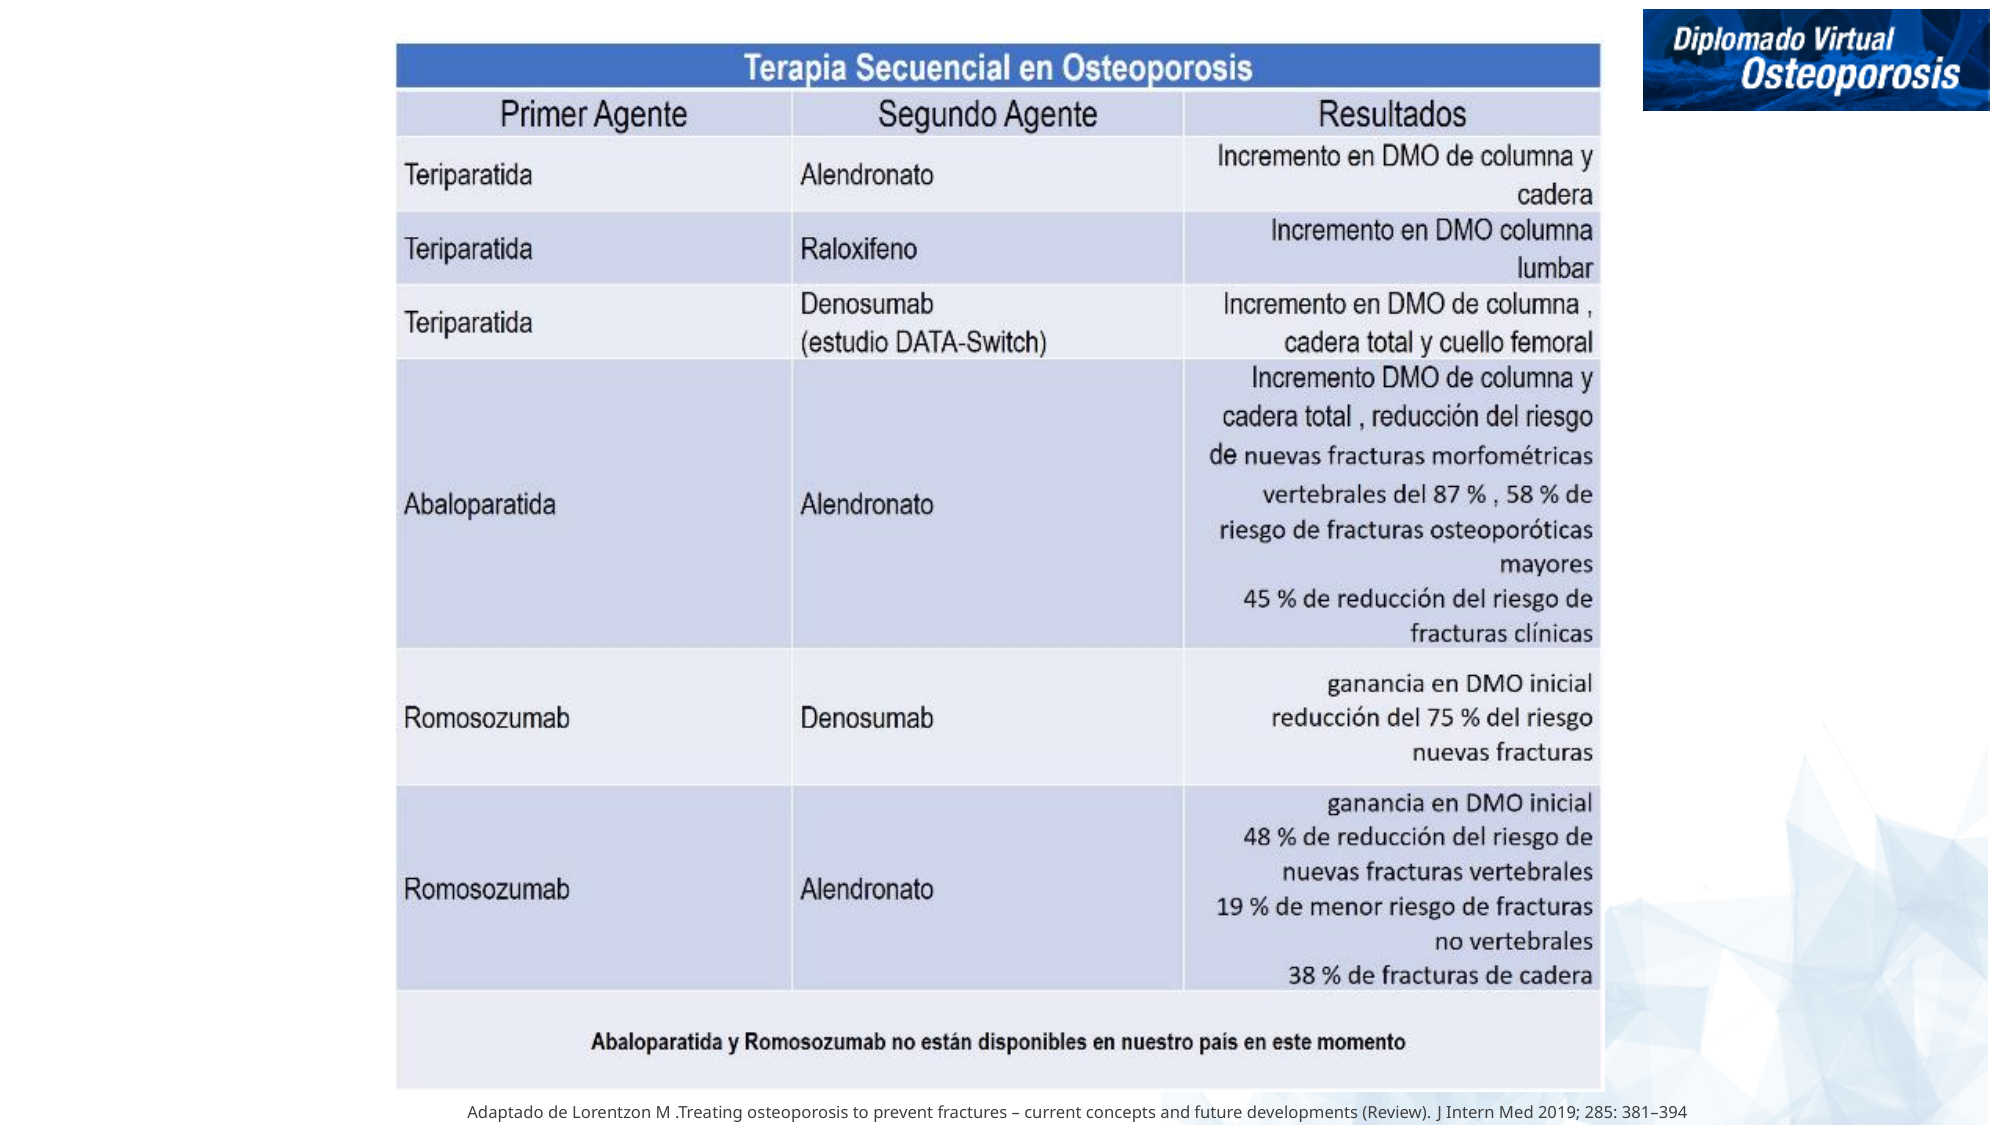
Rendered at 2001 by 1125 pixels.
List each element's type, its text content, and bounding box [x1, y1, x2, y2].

picture [1643, 9, 1990, 111]
picture [395, 33, 1605, 1092]
text_box Adaptado de Lorentzon M .Treating osteoporosis to prevent fractures – current concepts and future developments (Review). J Intern Med 2019; 285: 381–394 [452, 1091, 2000, 1125]
